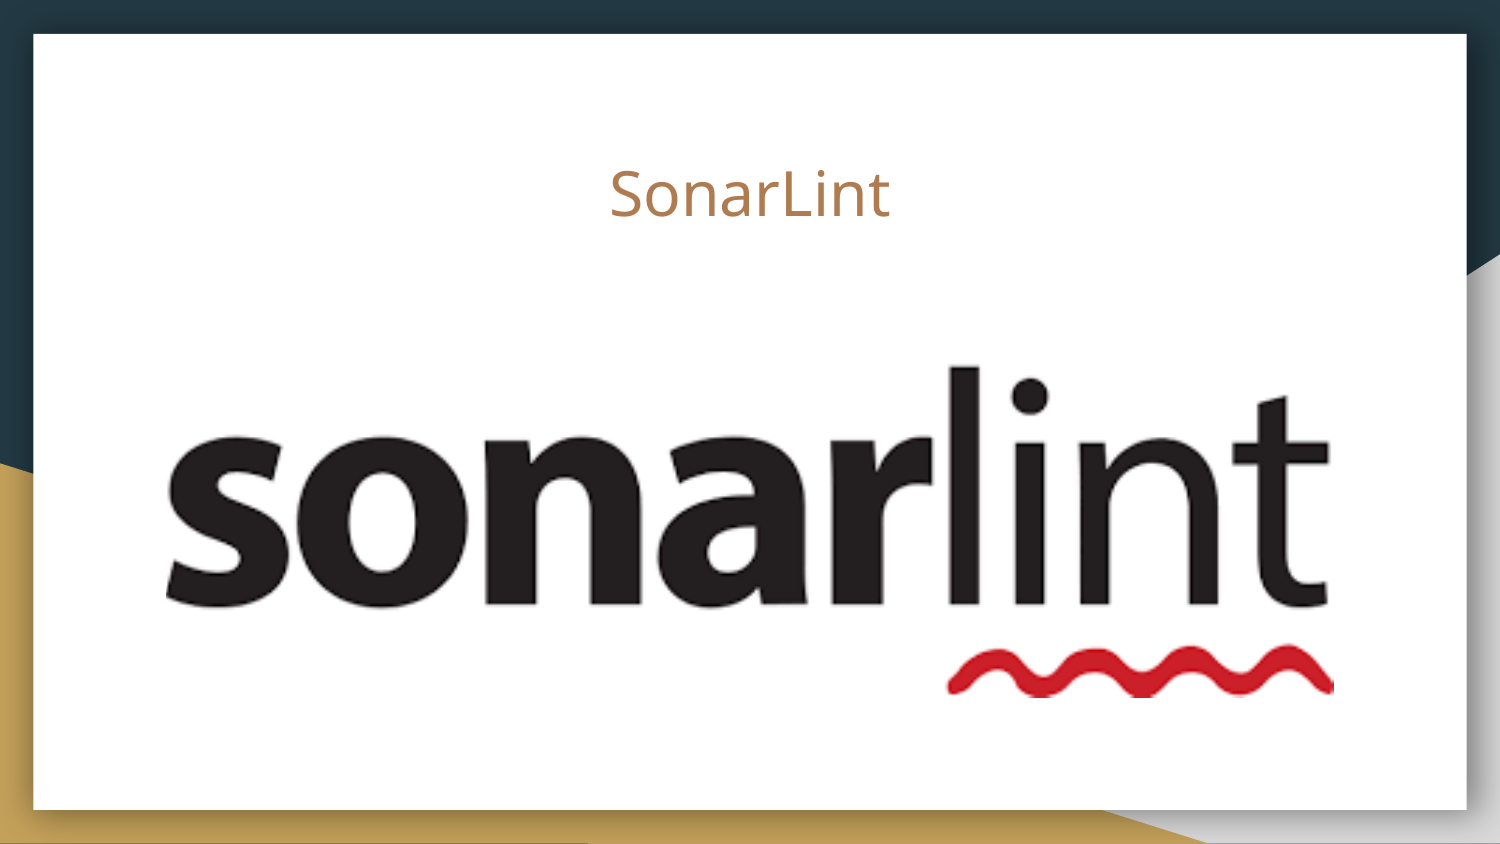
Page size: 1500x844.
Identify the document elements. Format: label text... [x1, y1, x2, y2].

list [134, 326, 1366, 729]
title SonarLint [134, 138, 1366, 296]
picture [165, 357, 1335, 698]
